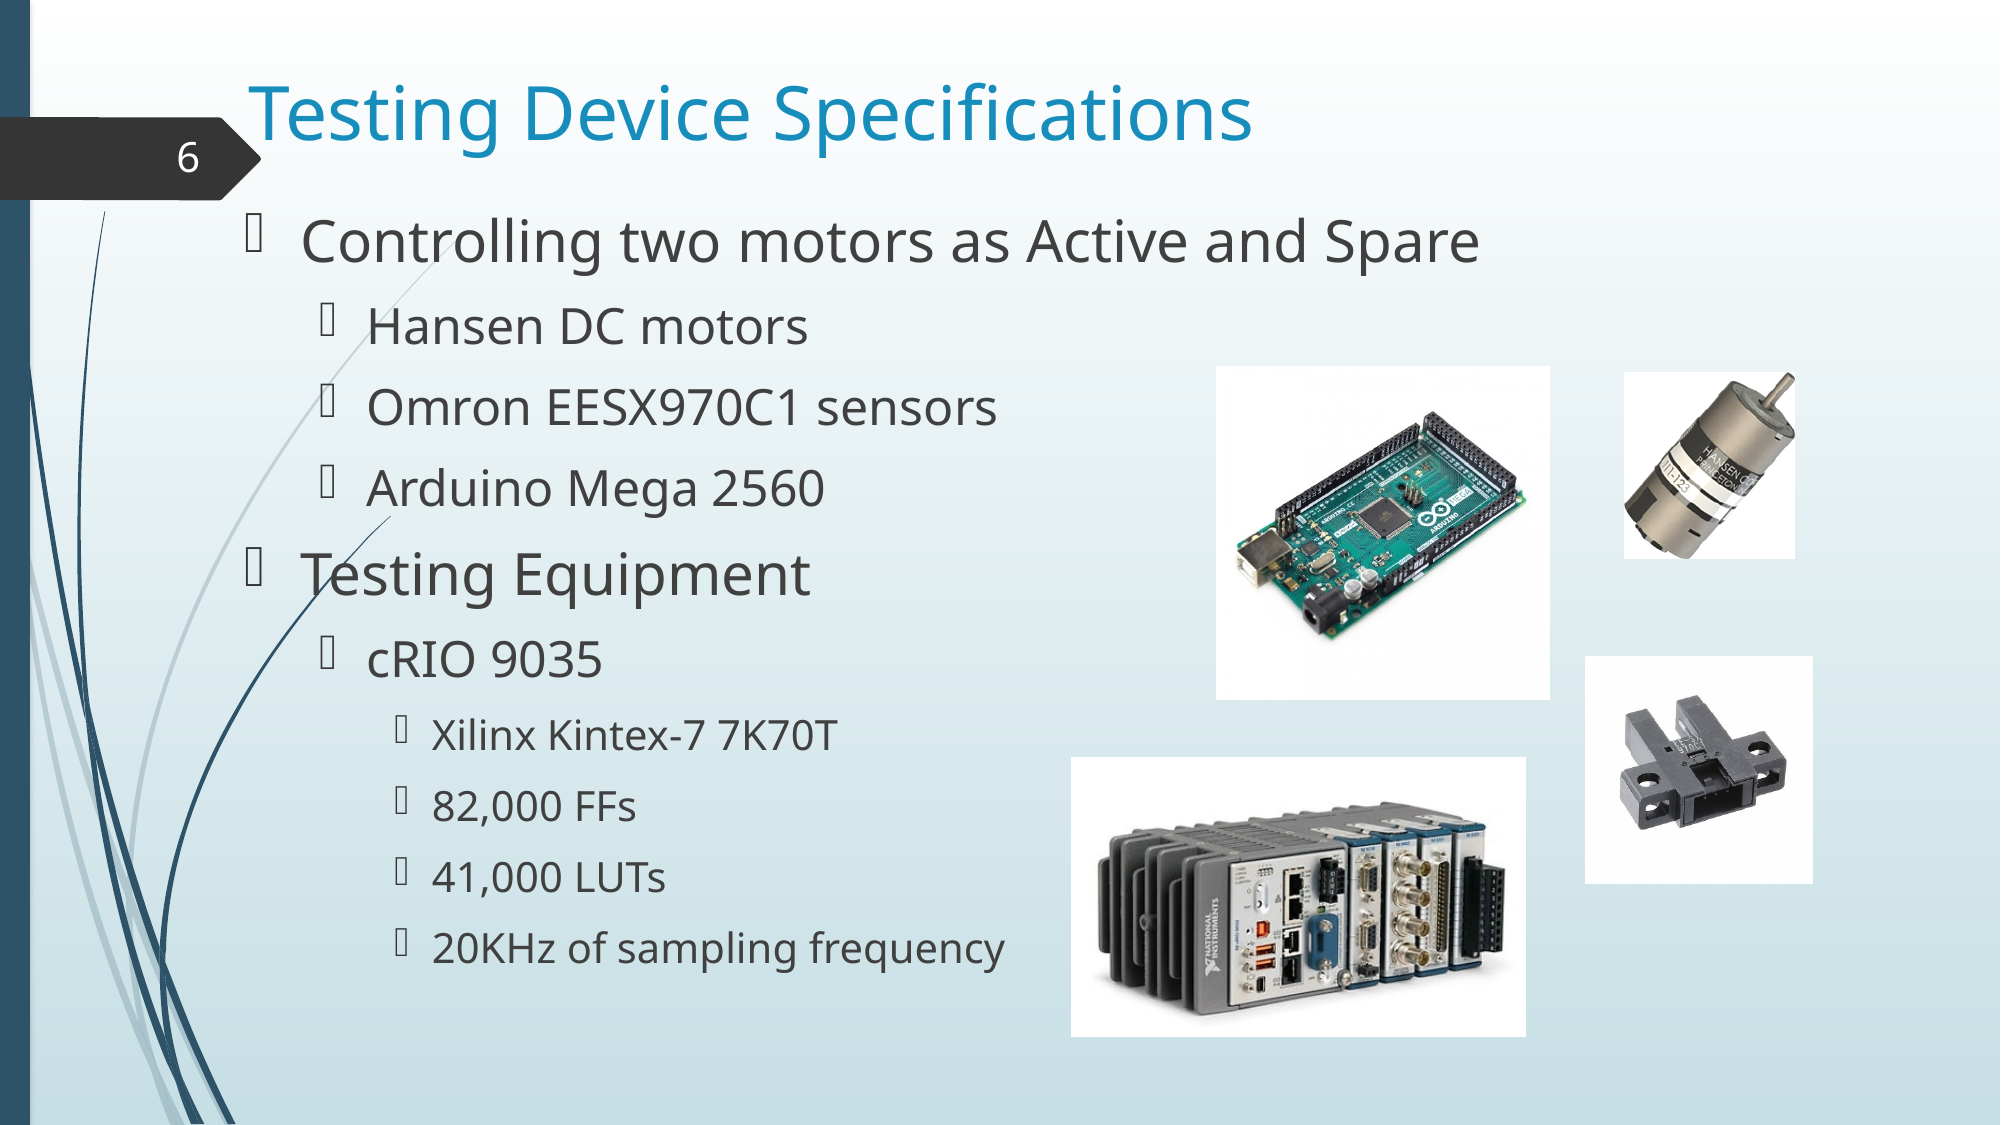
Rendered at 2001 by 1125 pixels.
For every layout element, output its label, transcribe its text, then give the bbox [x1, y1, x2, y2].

list Controlling two motors as Active and Spare Hansen DC motors Omron EESX970C1 sensors Arduino Mega 2560 Testing Equipment cRIO 9035 Xilinx Kintex-7 7K70T 82,000 FFs 41,000 LUTs 20KHz of sampling frequency [229, 196, 1826, 766]
picture [1215, 366, 1550, 701]
picture [1624, 372, 1795, 559]
slide_number 6 [87, 129, 216, 190]
title Testing Device Specifications [233, 58, 1696, 196]
picture [1585, 656, 1813, 884]
picture [1070, 757, 1526, 1038]
